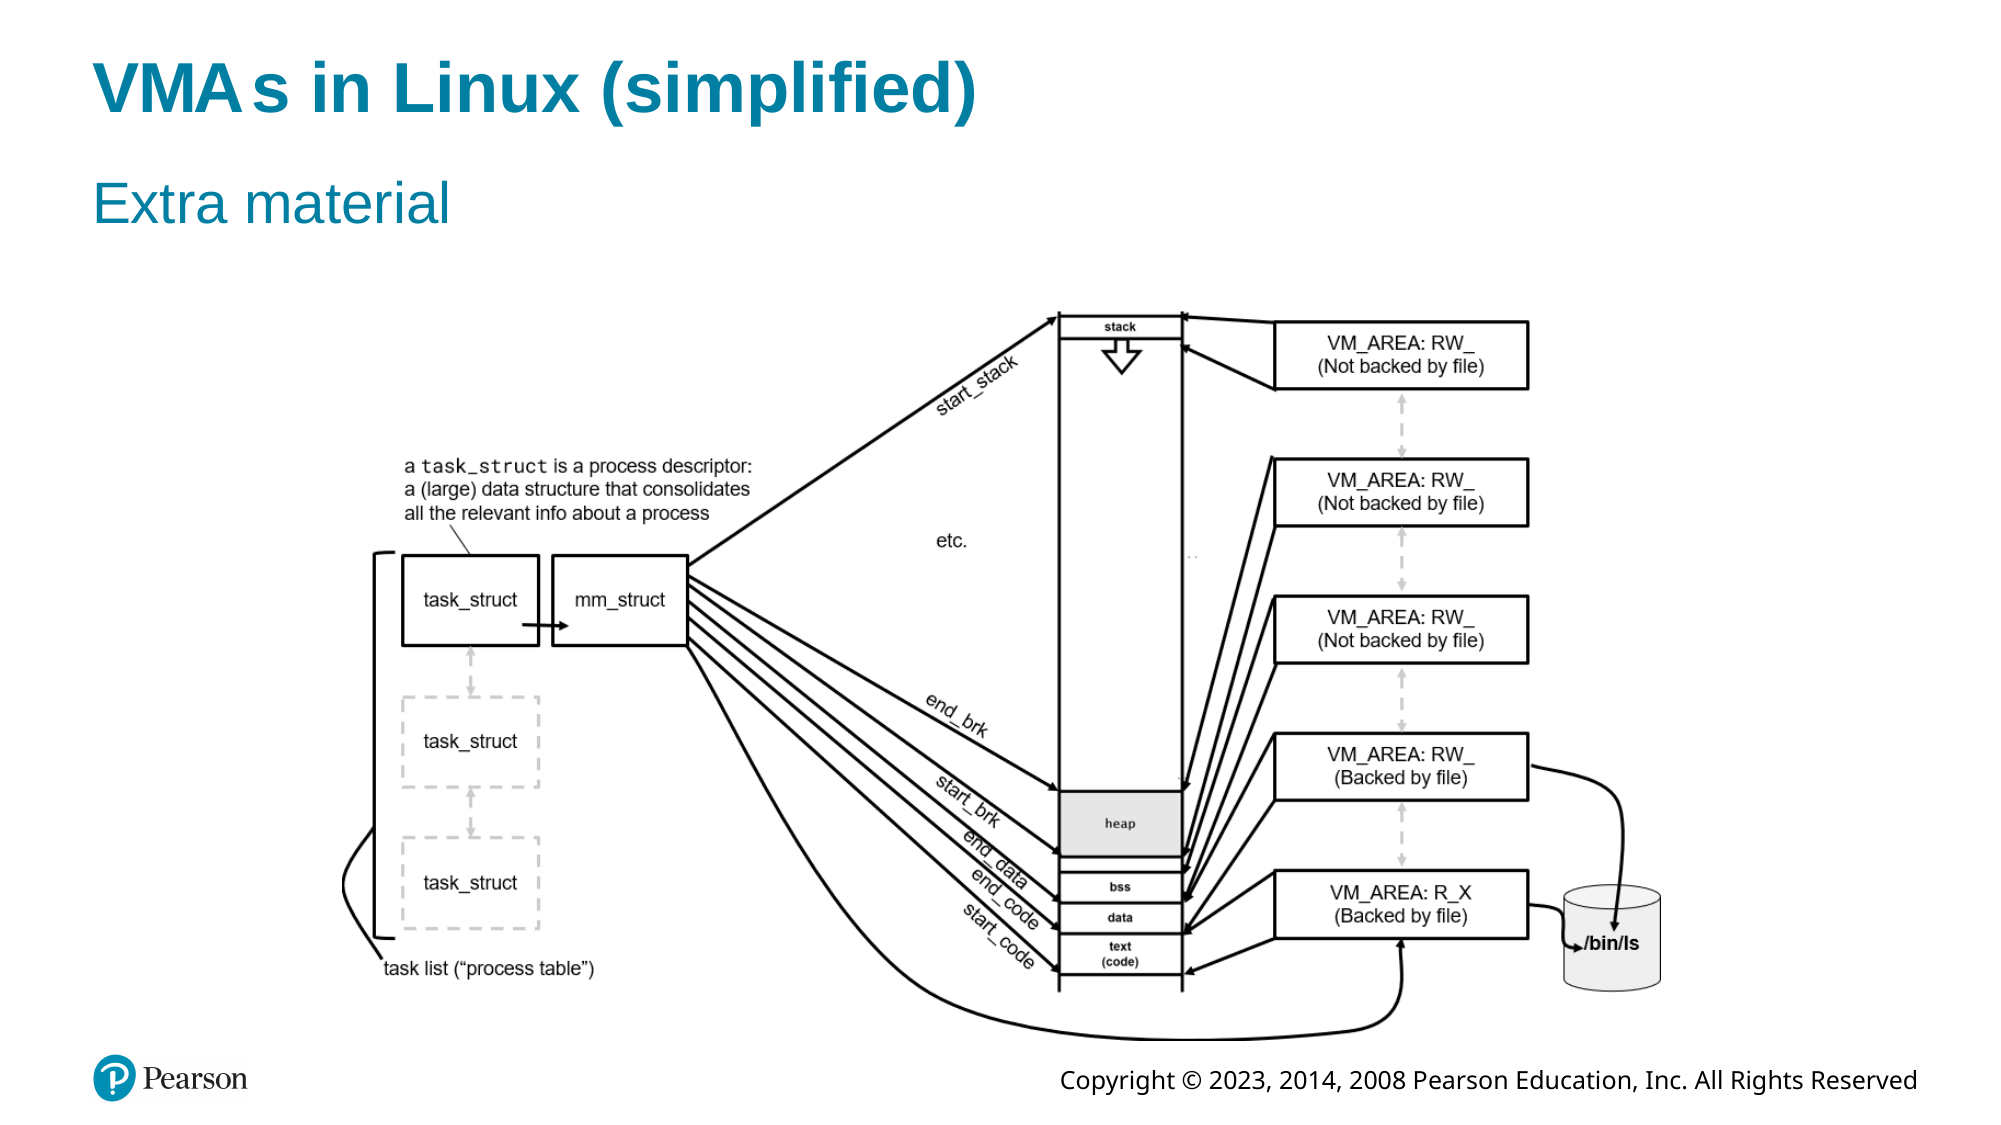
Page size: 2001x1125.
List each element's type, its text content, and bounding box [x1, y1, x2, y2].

picture [92, 1053, 249, 1103]
list Extra material [92, 0, 1922, 522]
picture [341, 306, 1661, 1041]
